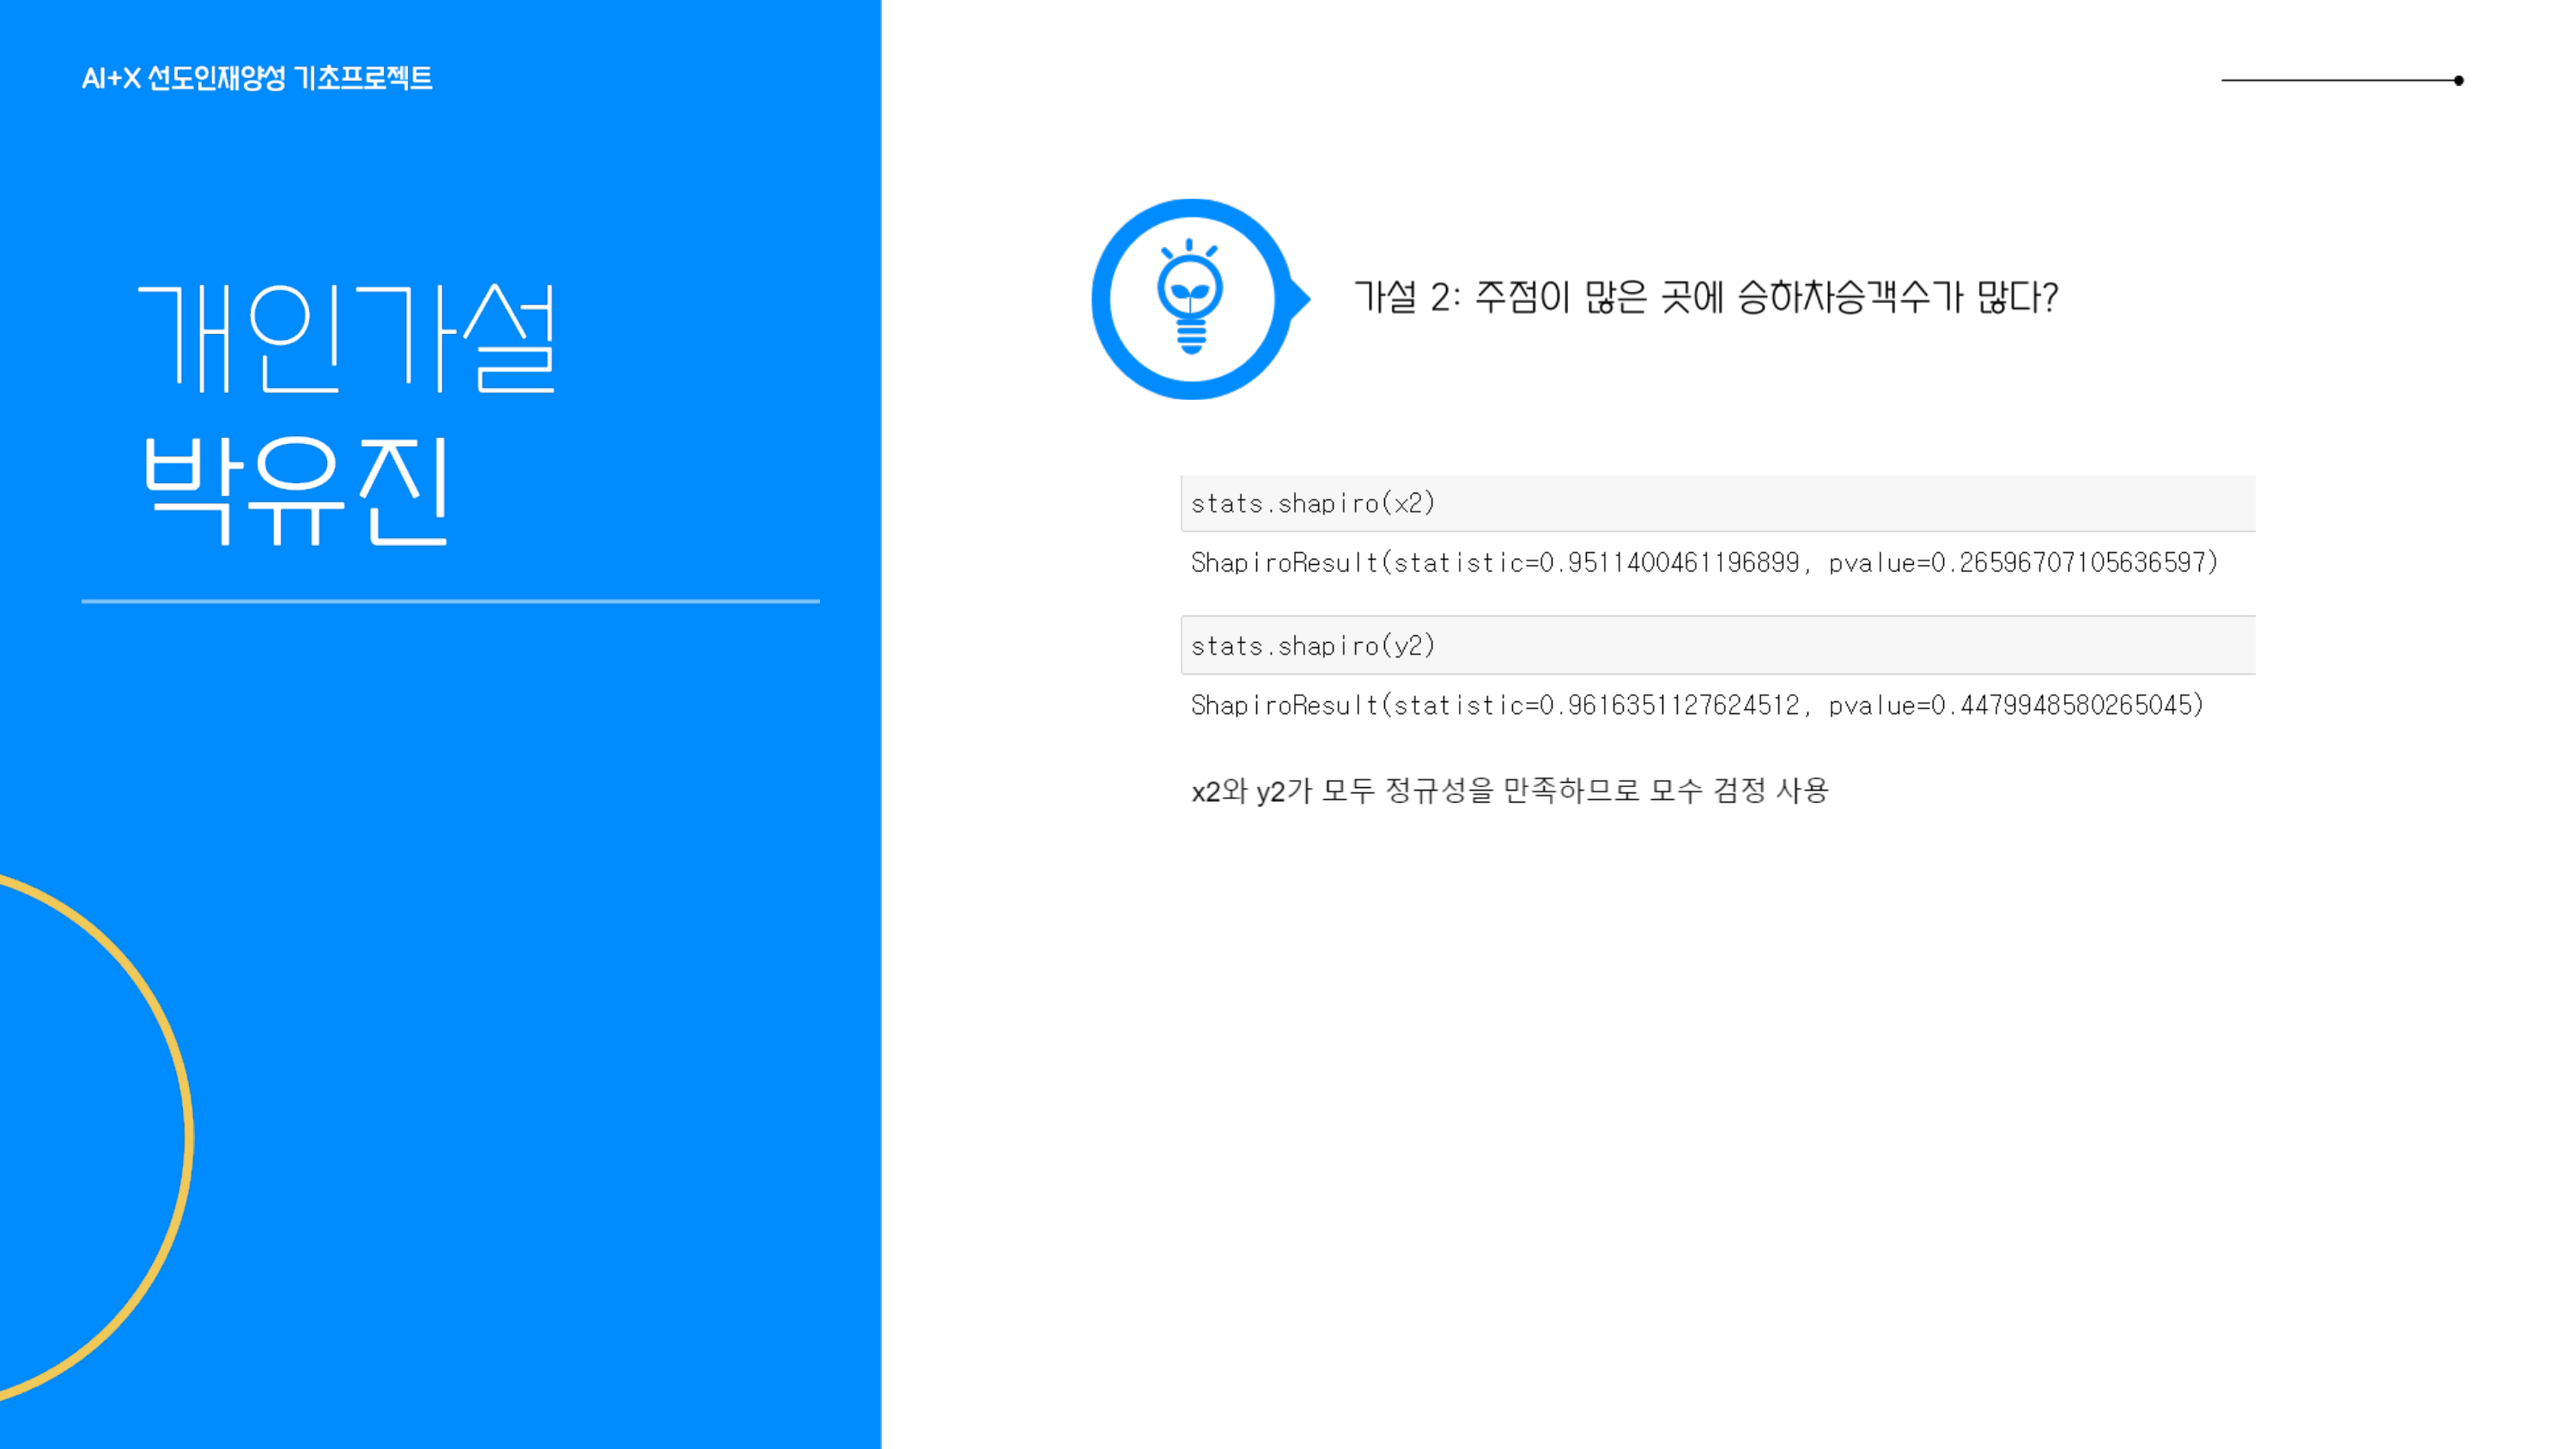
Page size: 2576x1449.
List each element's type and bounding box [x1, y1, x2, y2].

picture [115, 238, 613, 593]
text_box [0, 0, 882, 1449]
picture [76, 56, 451, 107]
text_box [0, 862, 195, 1415]
text_box [2221, 76, 2464, 86]
text_box [1091, 197, 1312, 400]
text_box [82, 593, 821, 610]
picture [1180, 476, 2256, 822]
picture [1348, 267, 2079, 396]
